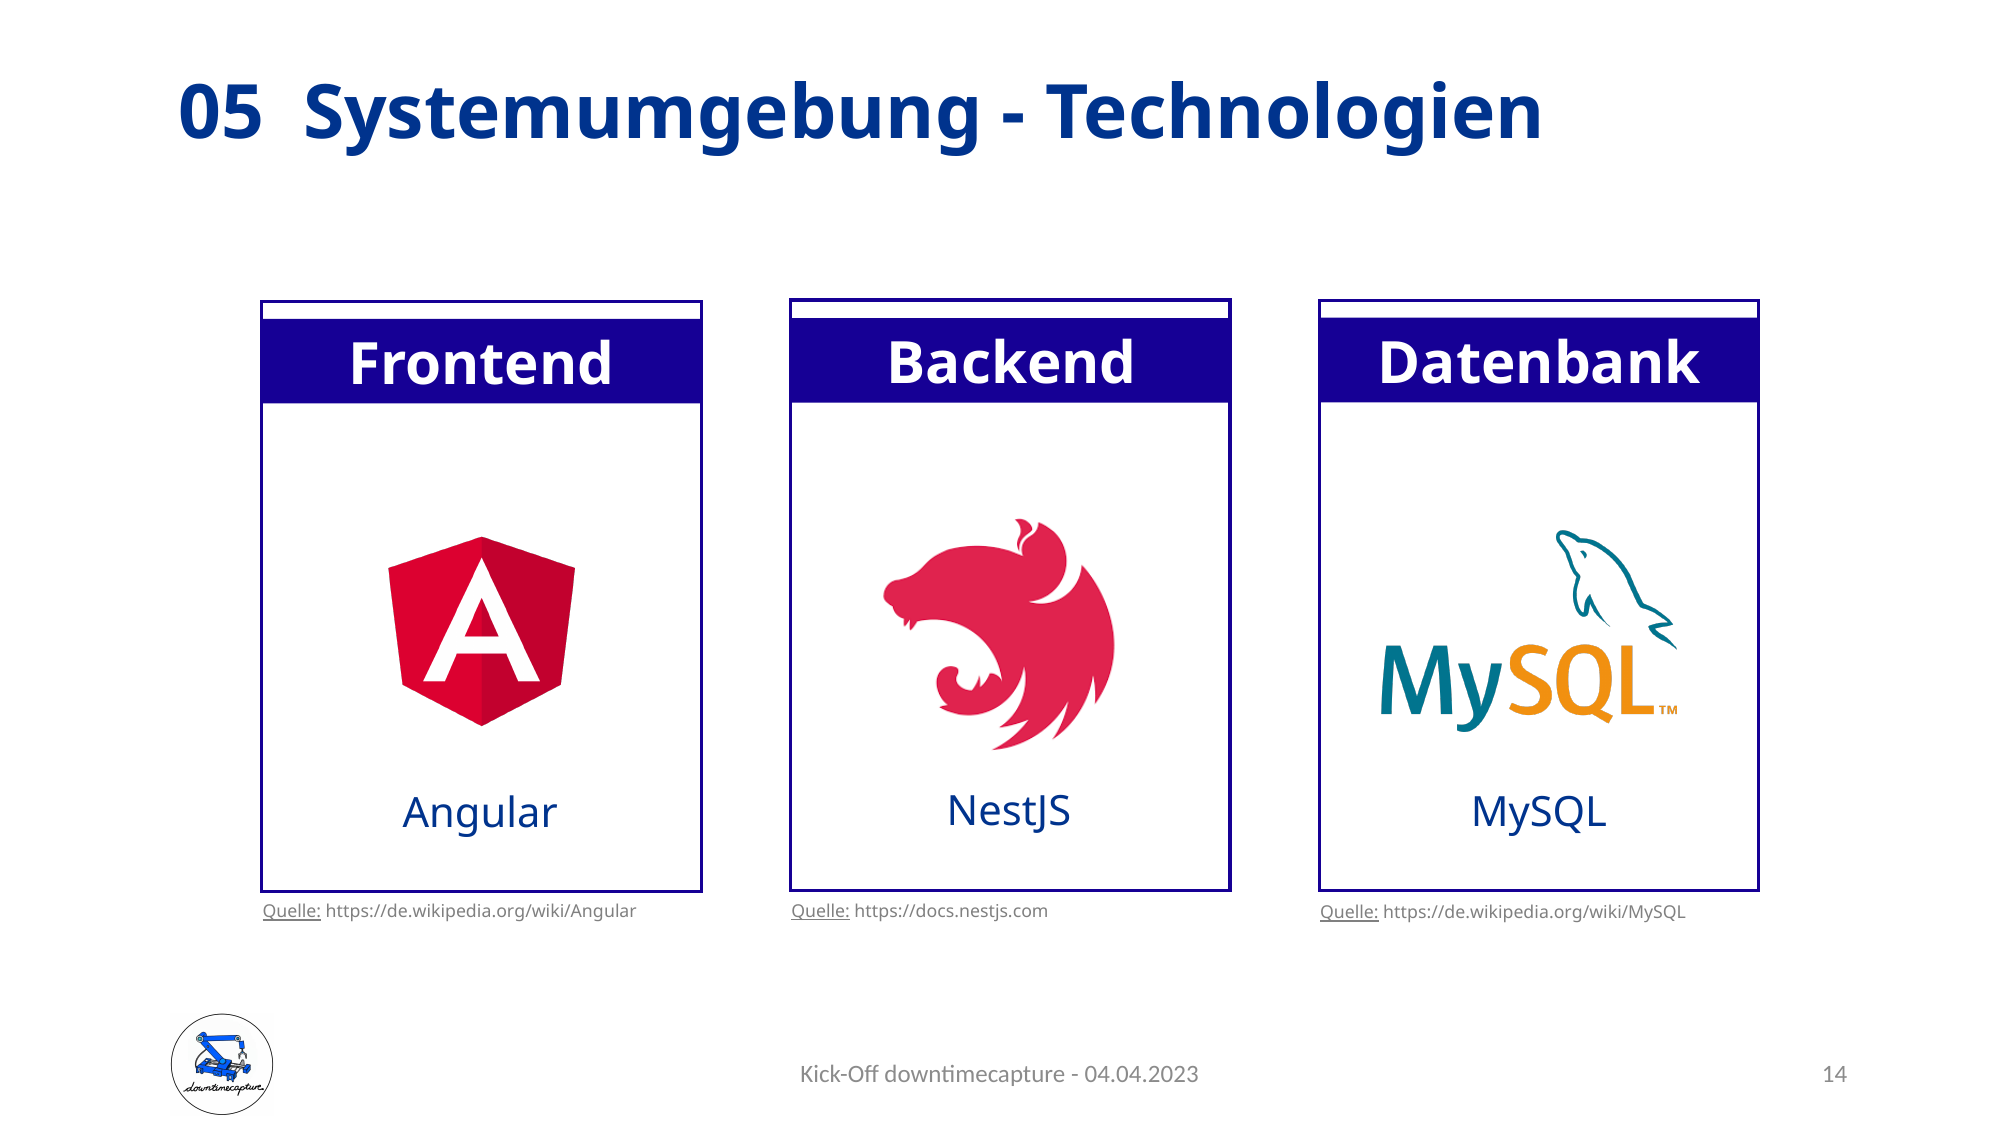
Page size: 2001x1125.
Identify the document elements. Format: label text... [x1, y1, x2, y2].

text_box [260, 301, 702, 892]
slide_number 14 [1412, 1042, 1863, 1103]
text_box Quelle: https://docs.nestjs.com [776, 892, 1231, 929]
text_box Quelle: https://de.wikipedia.org/wiki/MySQL [1305, 893, 1756, 930]
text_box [1319, 300, 1759, 891]
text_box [789, 300, 1232, 891]
footer Kick-Off downtimecapture - 04.04.2023 [662, 1042, 1338, 1103]
picture [170, 1013, 274, 1116]
title 05 Systemumgebung - Technologien [163, 70, 1838, 159]
text_box Quelle: https://de.wikipedia.org/wiki/Angular [247, 892, 702, 929]
